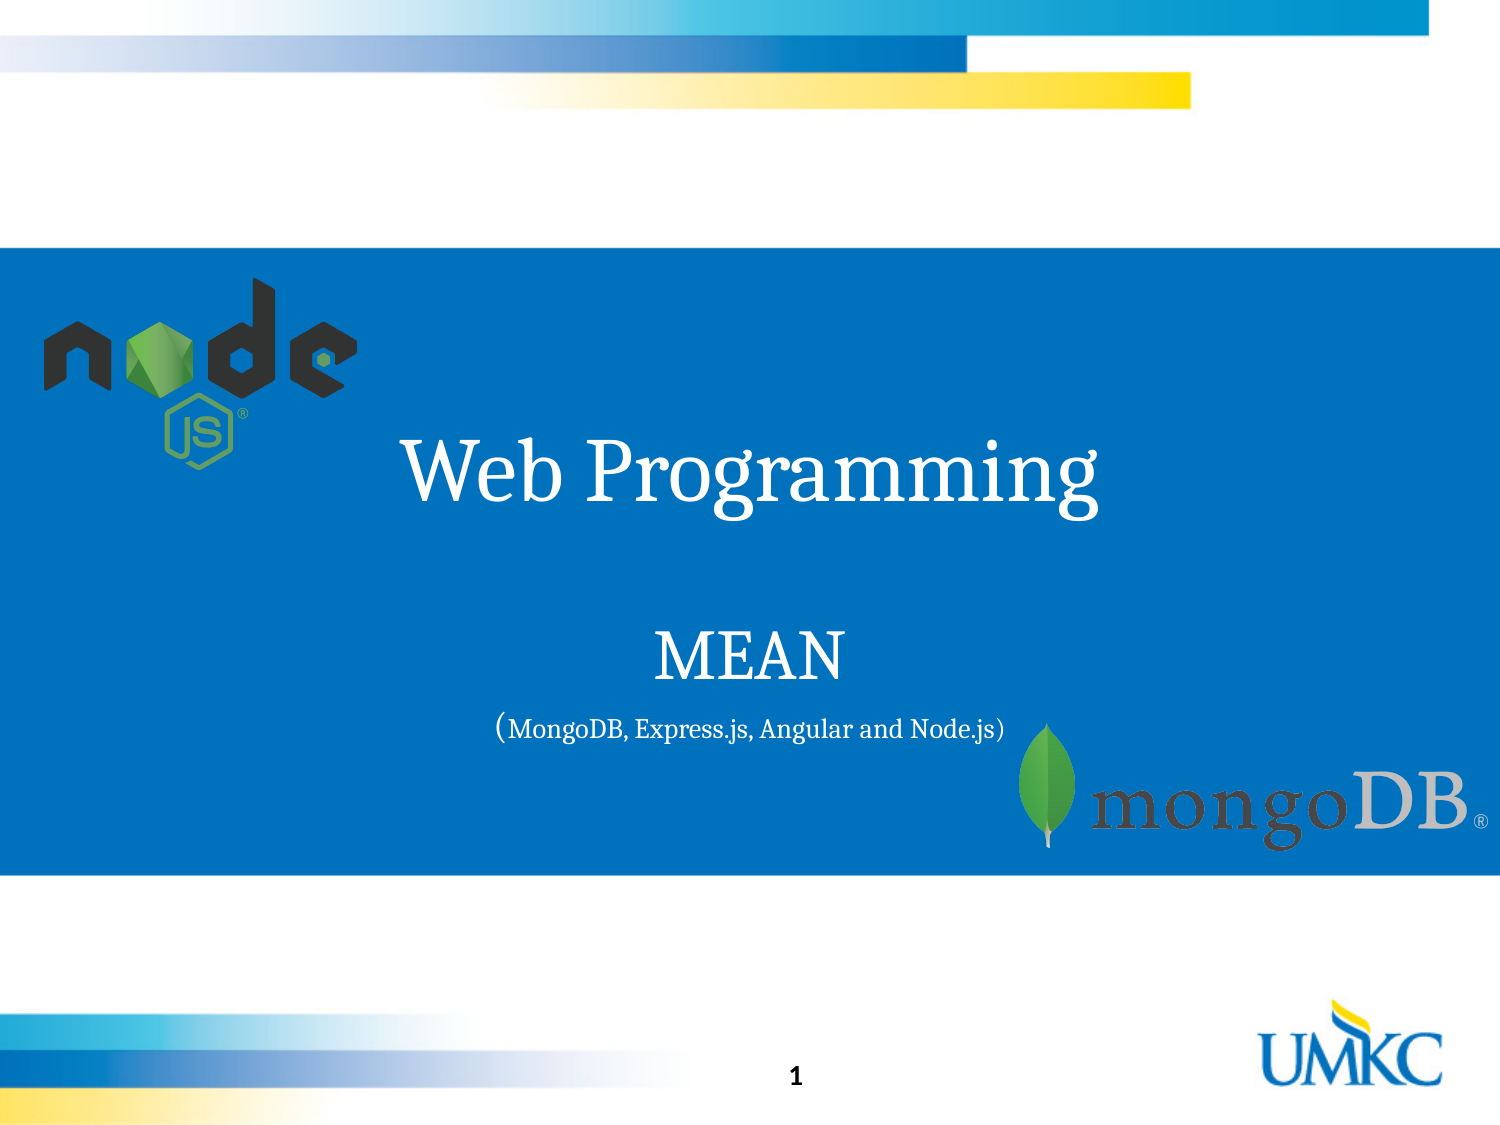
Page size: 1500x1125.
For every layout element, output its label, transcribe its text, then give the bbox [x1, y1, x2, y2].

title Web Programming [271, 394, 1229, 535]
picture [0, 0, 1500, 1125]
subtitle MEAN (MongoDB, Express.js, Angular and Node.js) [314, 600, 1186, 757]
slide_number 1 [620, 1044, 971, 1104]
